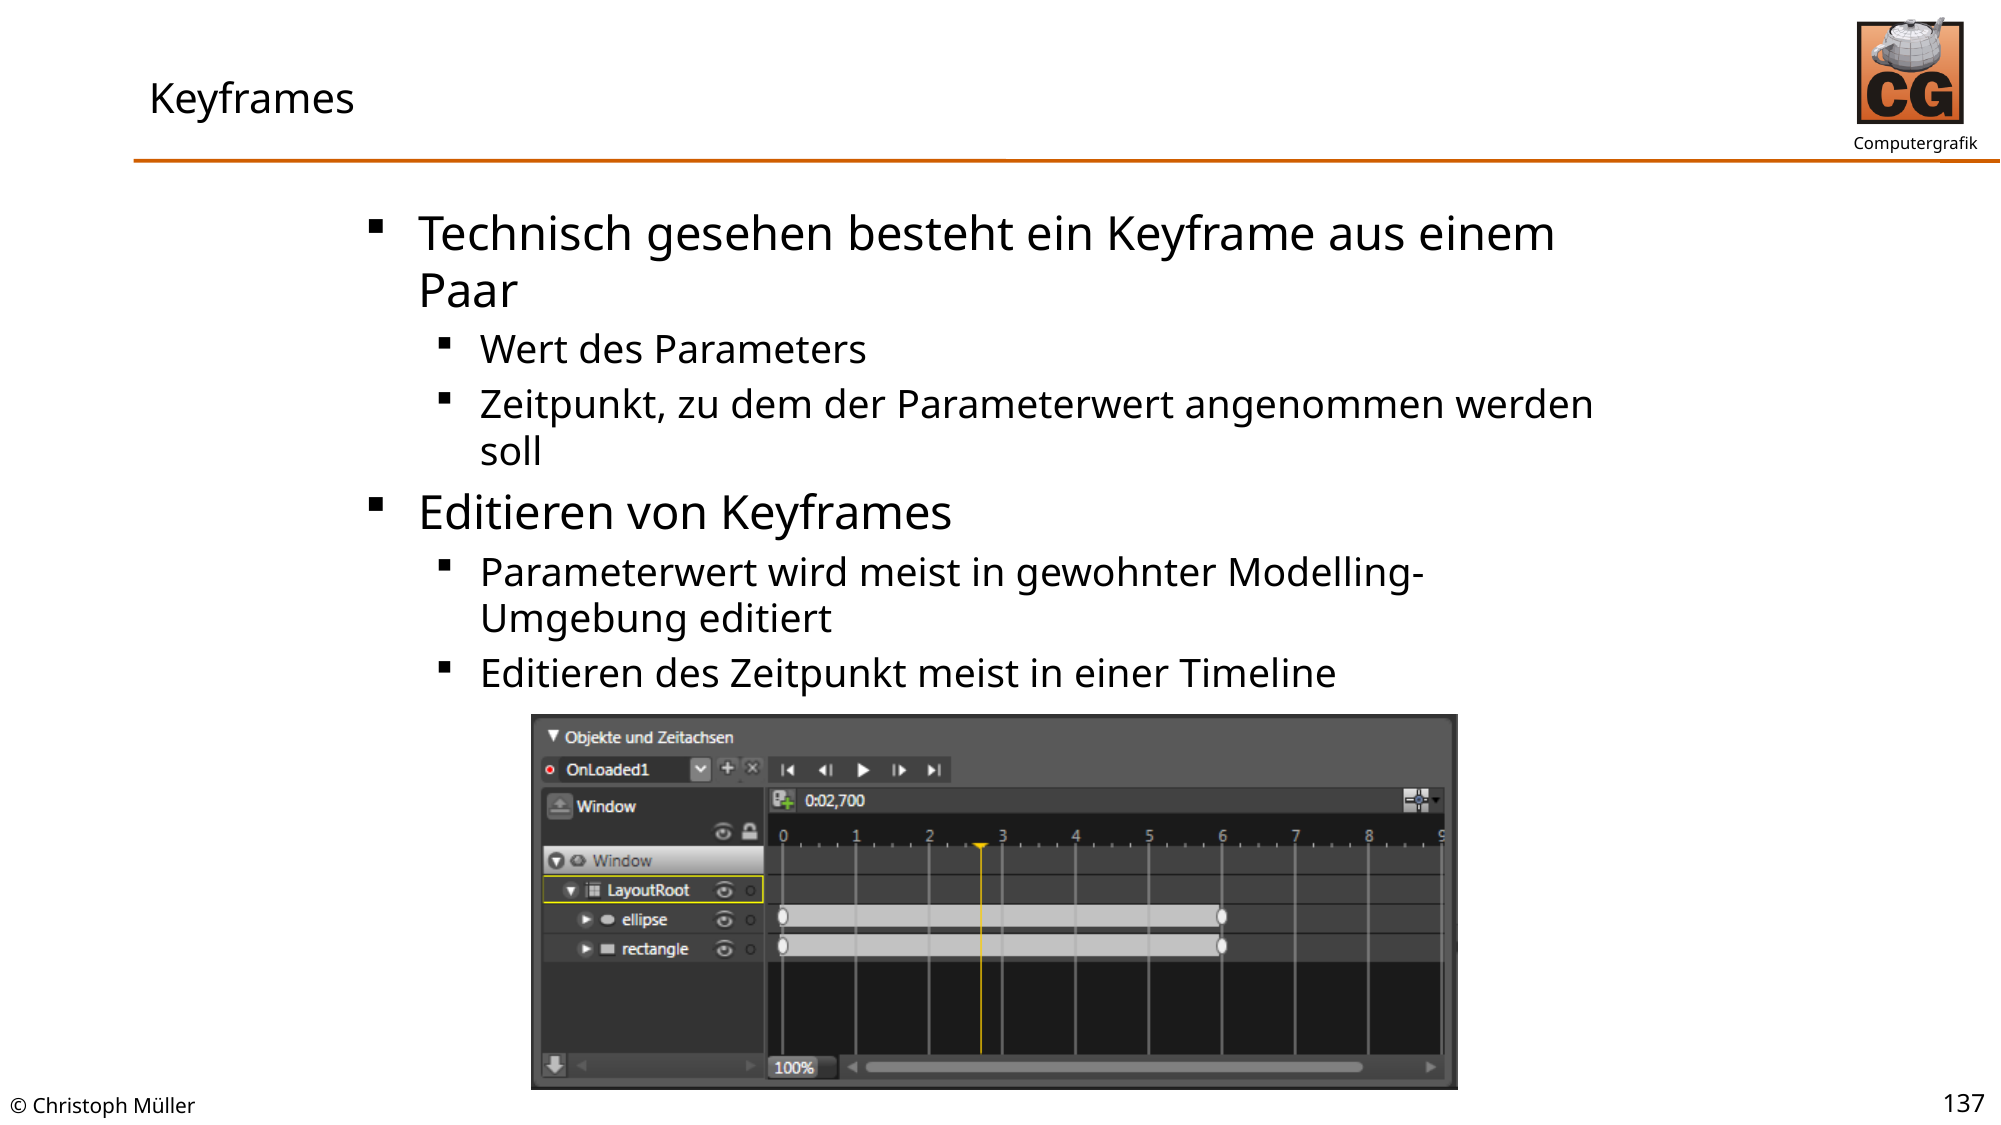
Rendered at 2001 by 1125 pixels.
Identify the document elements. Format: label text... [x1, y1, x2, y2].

picture [530, 714, 1458, 1090]
title Keyframes [133, 42, 1457, 151]
list Technisch gesehen besteht ein Keyframe aus einem Paar Wert des Parameters Zeitpunkt, zu dem der Parameterwert angenommen werden soll Editieren von Keyframes Parameterwert wird meist in gewohnter Modelling-Umgebung editiert Editieren des Zeitpunkt meist in einer Timeline [349, 196, 1650, 704]
picture [1850, 15, 1970, 130]
